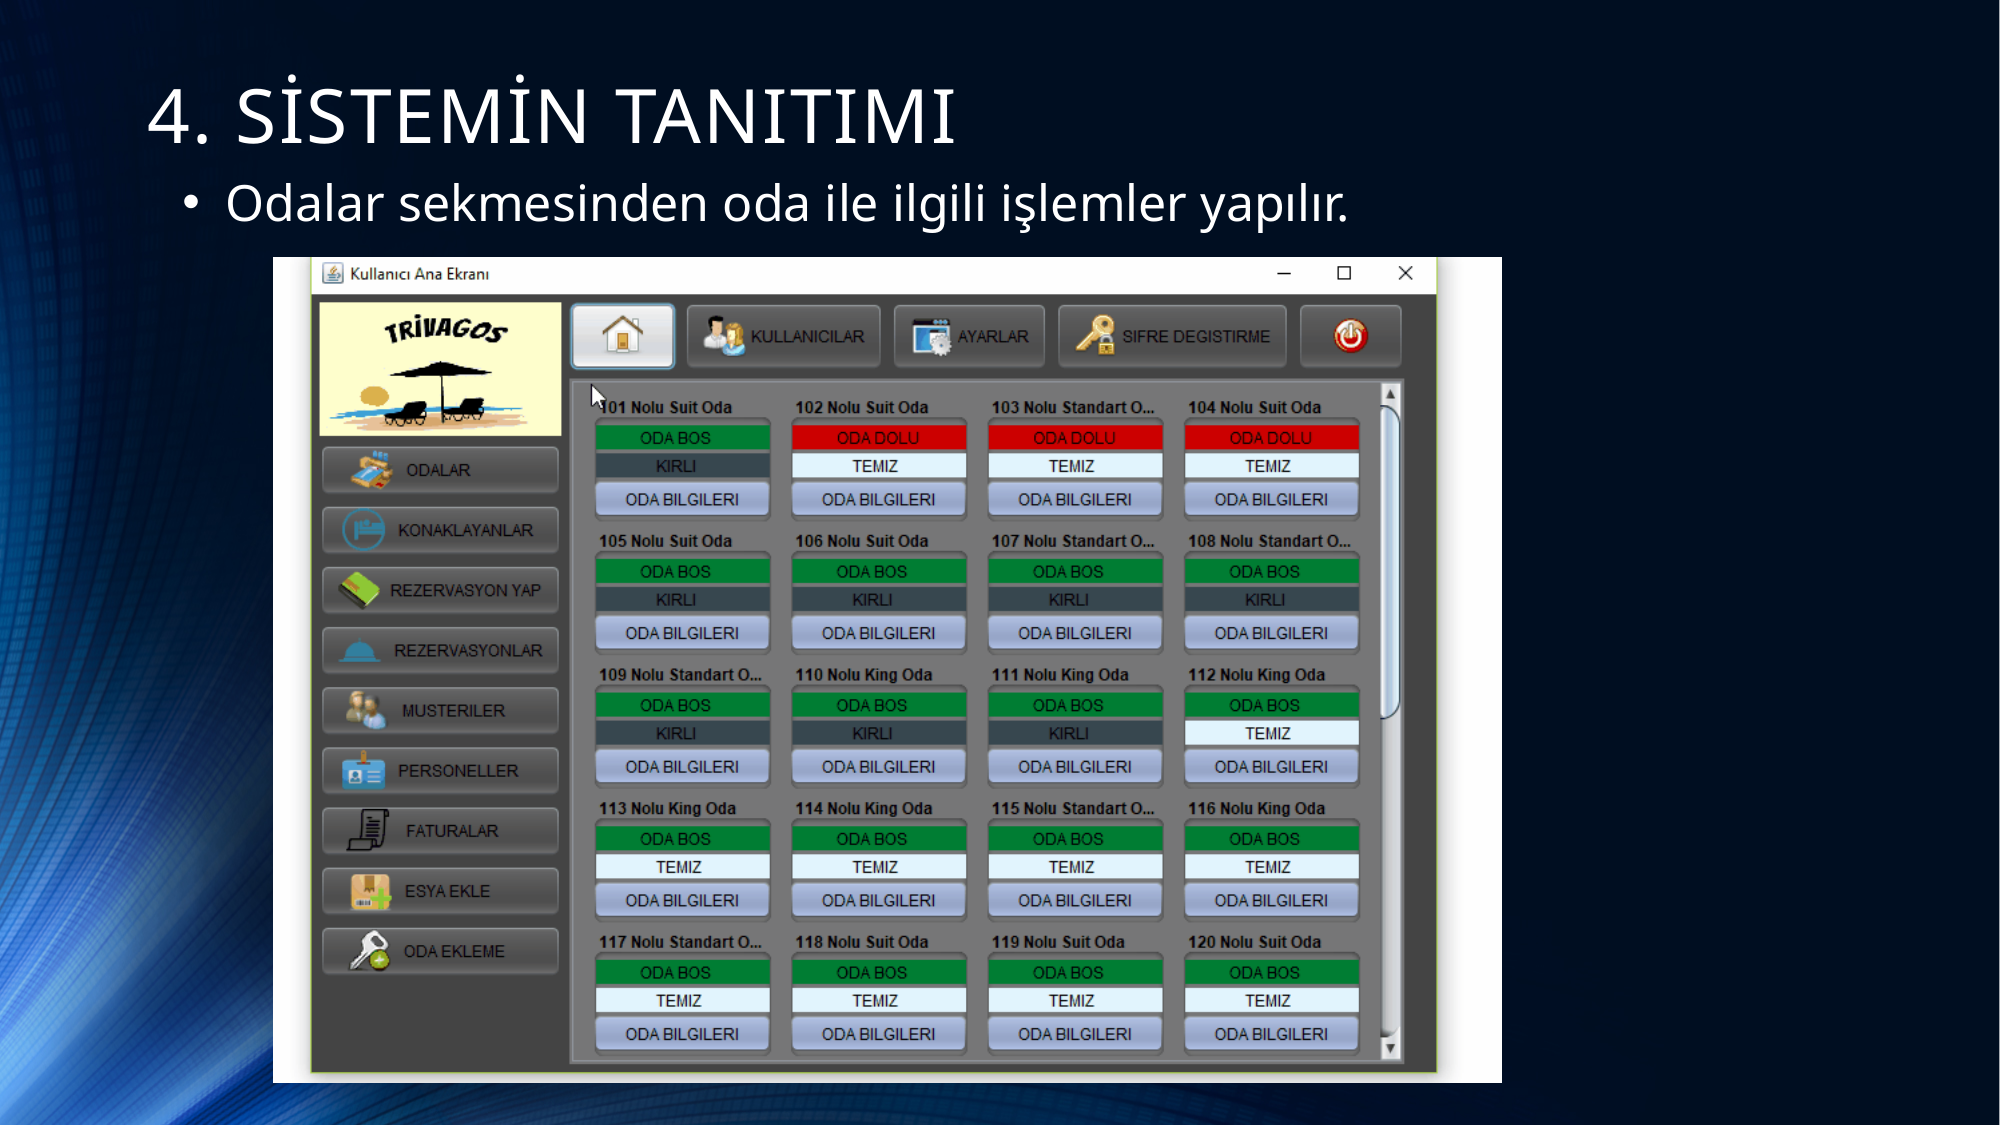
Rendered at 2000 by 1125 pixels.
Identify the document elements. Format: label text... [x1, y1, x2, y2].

text_box 4. SİSTEMİN TANITIMI [132, 46, 1483, 166]
text_box Odalar sekmesinden oda ile ilgili işlemler yapılır. [167, 163, 1738, 239]
picture [0, 0, 2000, 1125]
